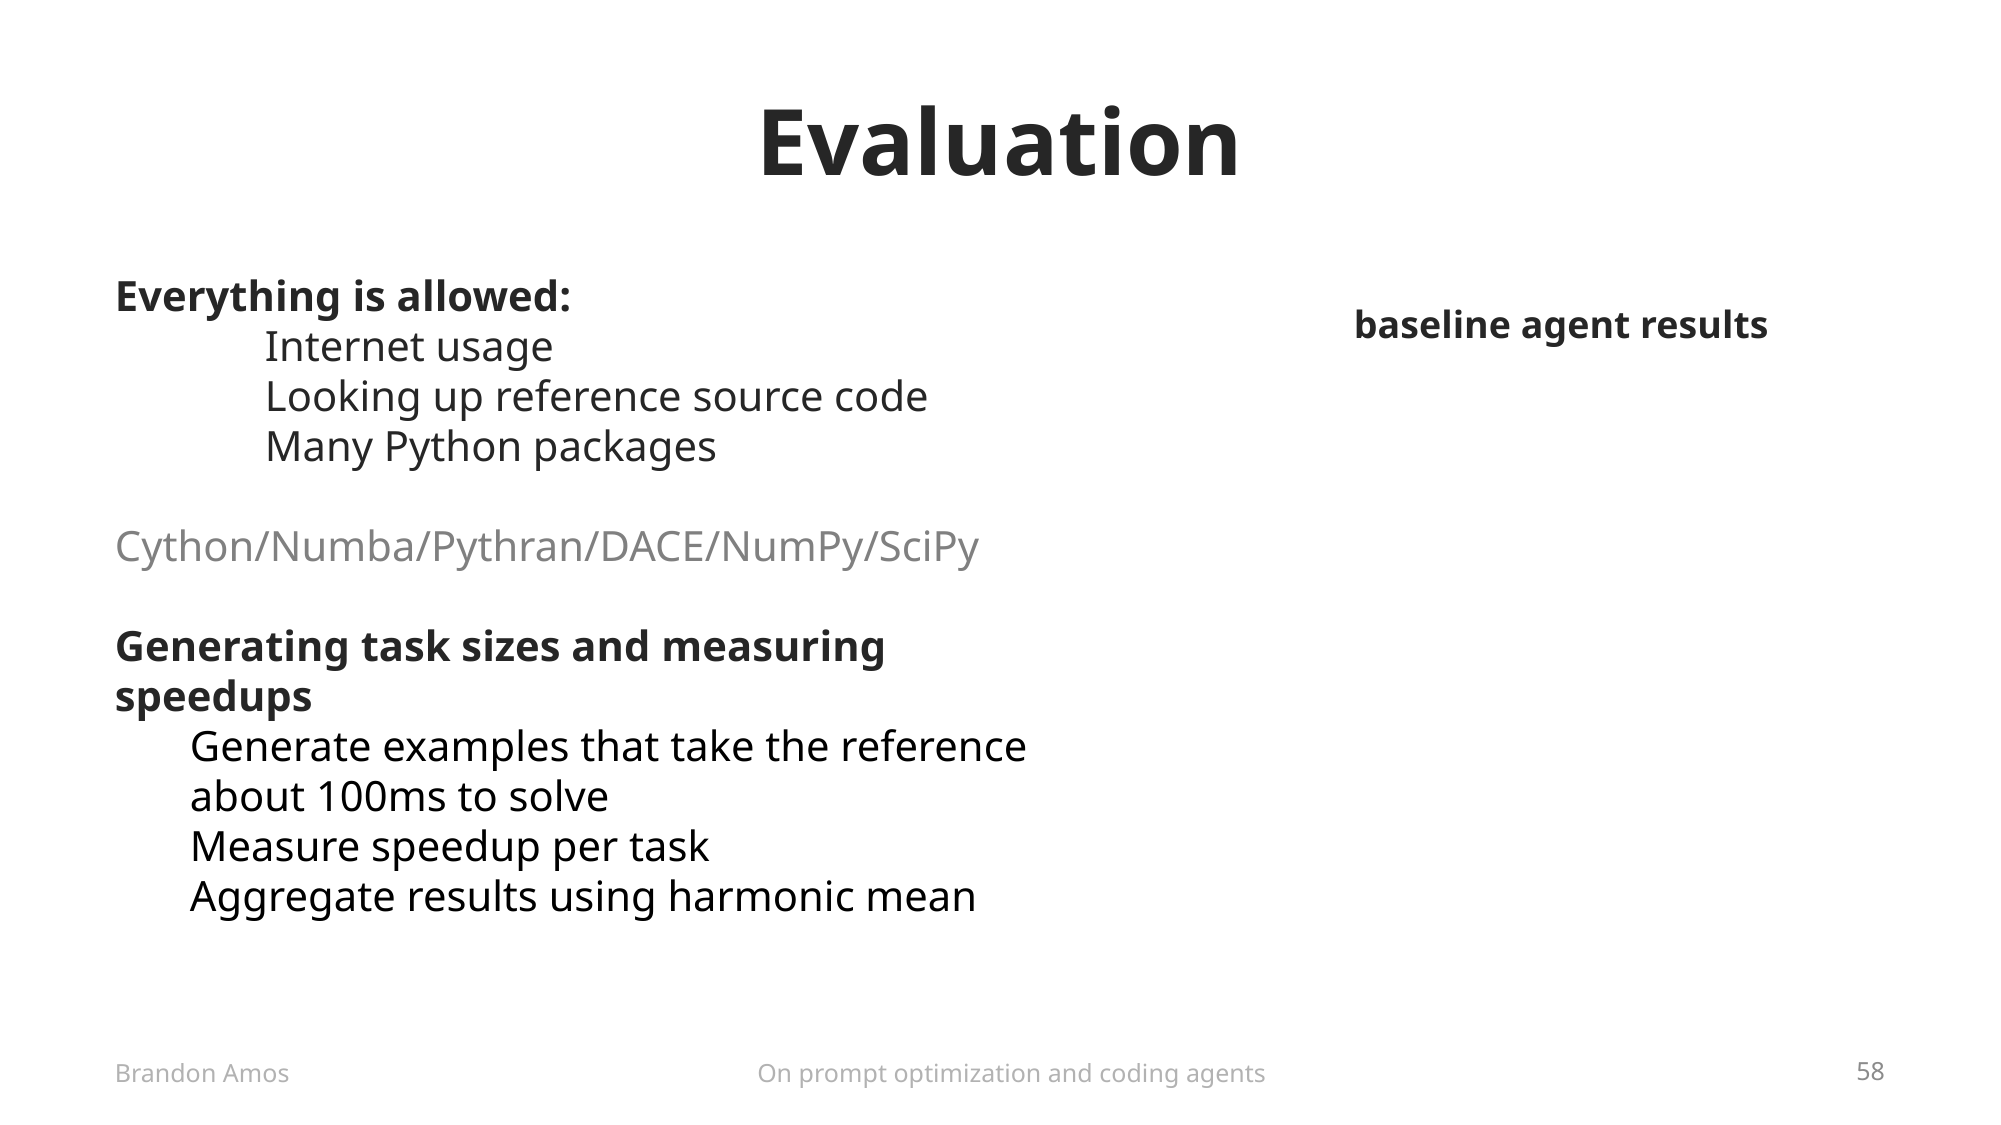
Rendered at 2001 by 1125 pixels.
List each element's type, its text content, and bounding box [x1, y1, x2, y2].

footer On prompt optimization and coding agents [590, 1042, 1433, 1103]
slide_number Brandon Amos [99, 1042, 567, 1103]
text_box baseline agent results [1339, 293, 1784, 329]
picture [1118, 330, 1901, 937]
list Everything is allowed: Internet usage Looking up reference source code Many Python packages Cython/Numba/Pythran/DACE/NumPy/SciPy Generating task sizes and measuring speedups Generate examples that take the reference about 100ms to solve Measure speedup per task Aggregate results using harmonic mean [99, 262, 1092, 1005]
slide_number 58 [1433, 1042, 1900, 1103]
title Evaluation [99, 45, 1900, 233]
